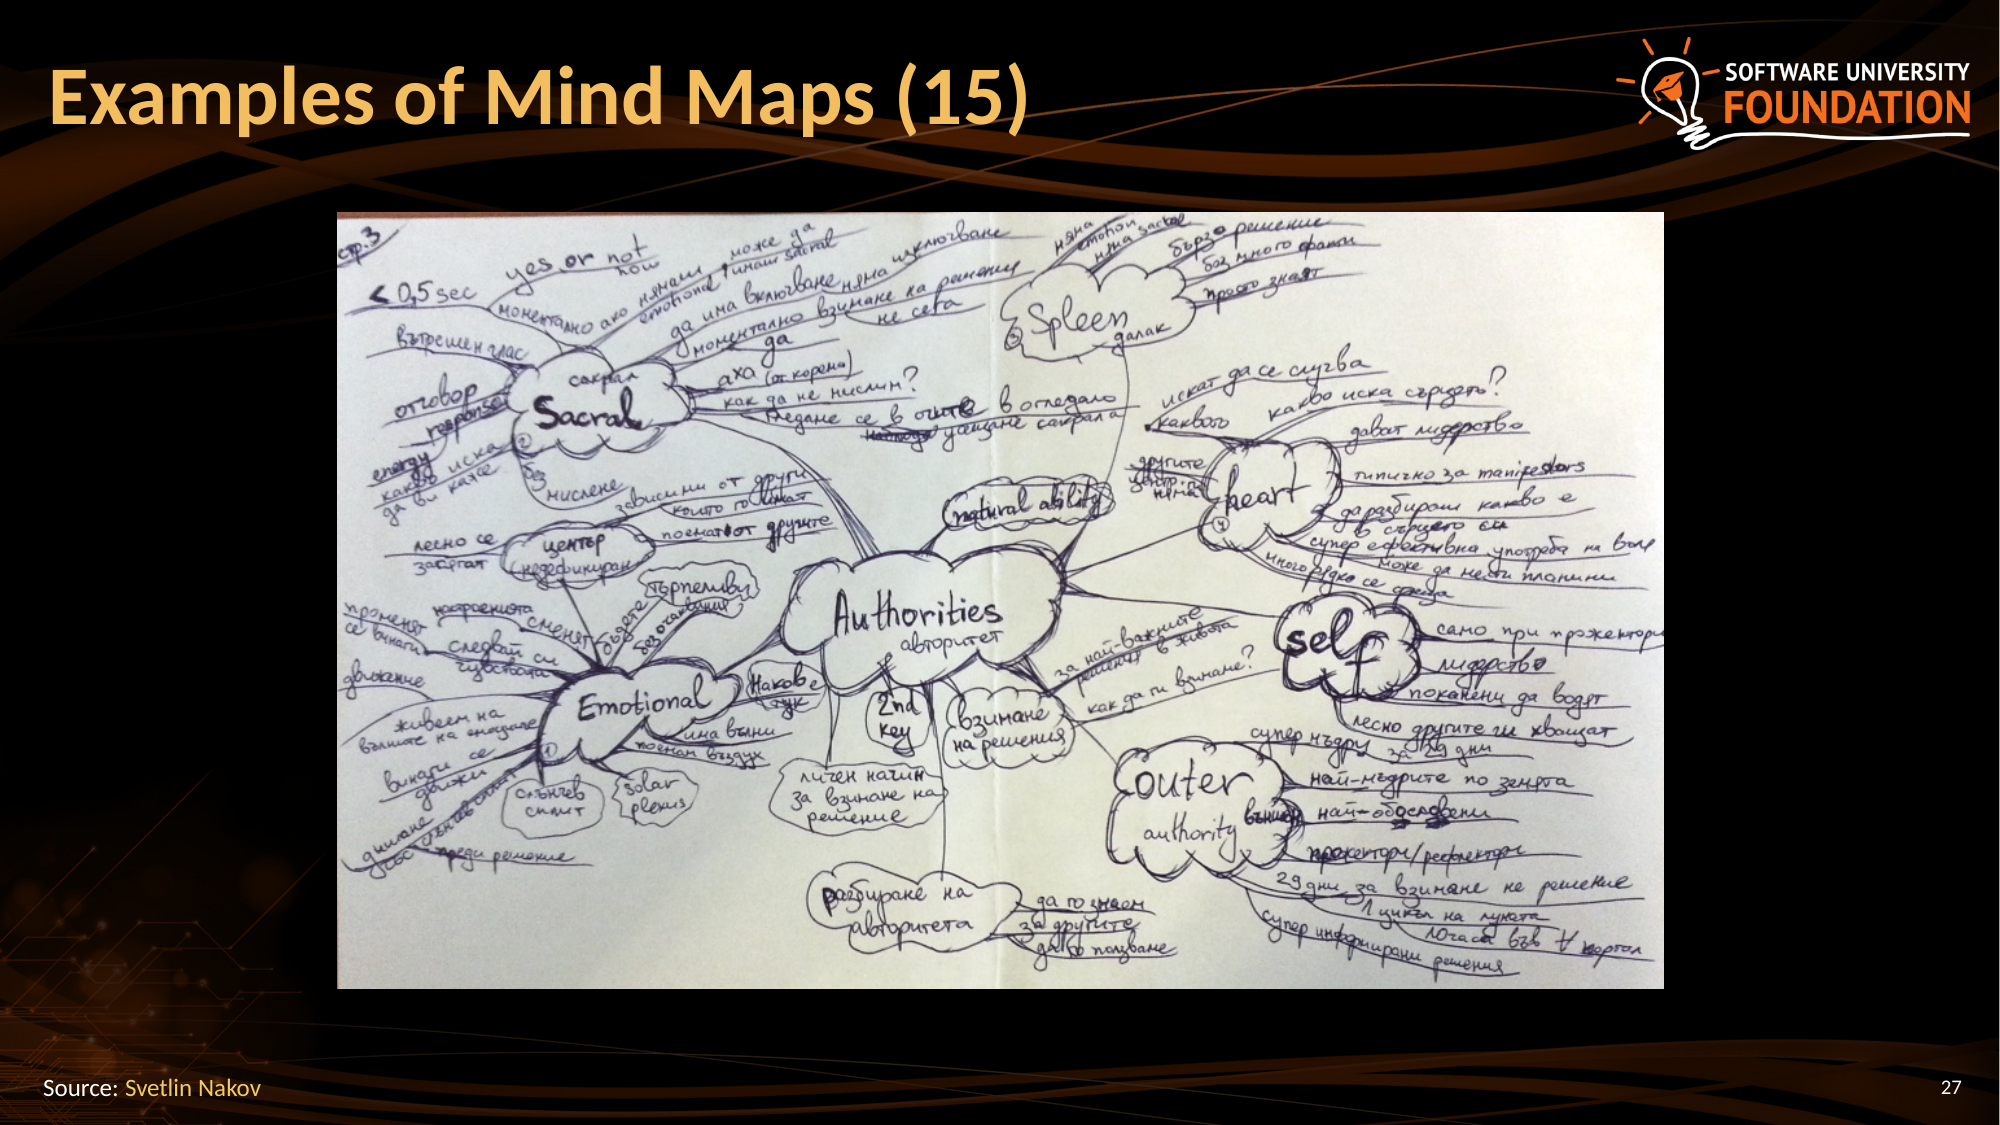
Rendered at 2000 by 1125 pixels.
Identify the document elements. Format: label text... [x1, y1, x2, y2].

title Examples of Mind Maps (15) [30, 6, 1602, 189]
text_box Source: Svetlin Nakov [28, 1063, 1404, 1109]
slide_number 27 [1897, 1070, 1968, 1103]
picture [0, 0, 2000, 1125]
